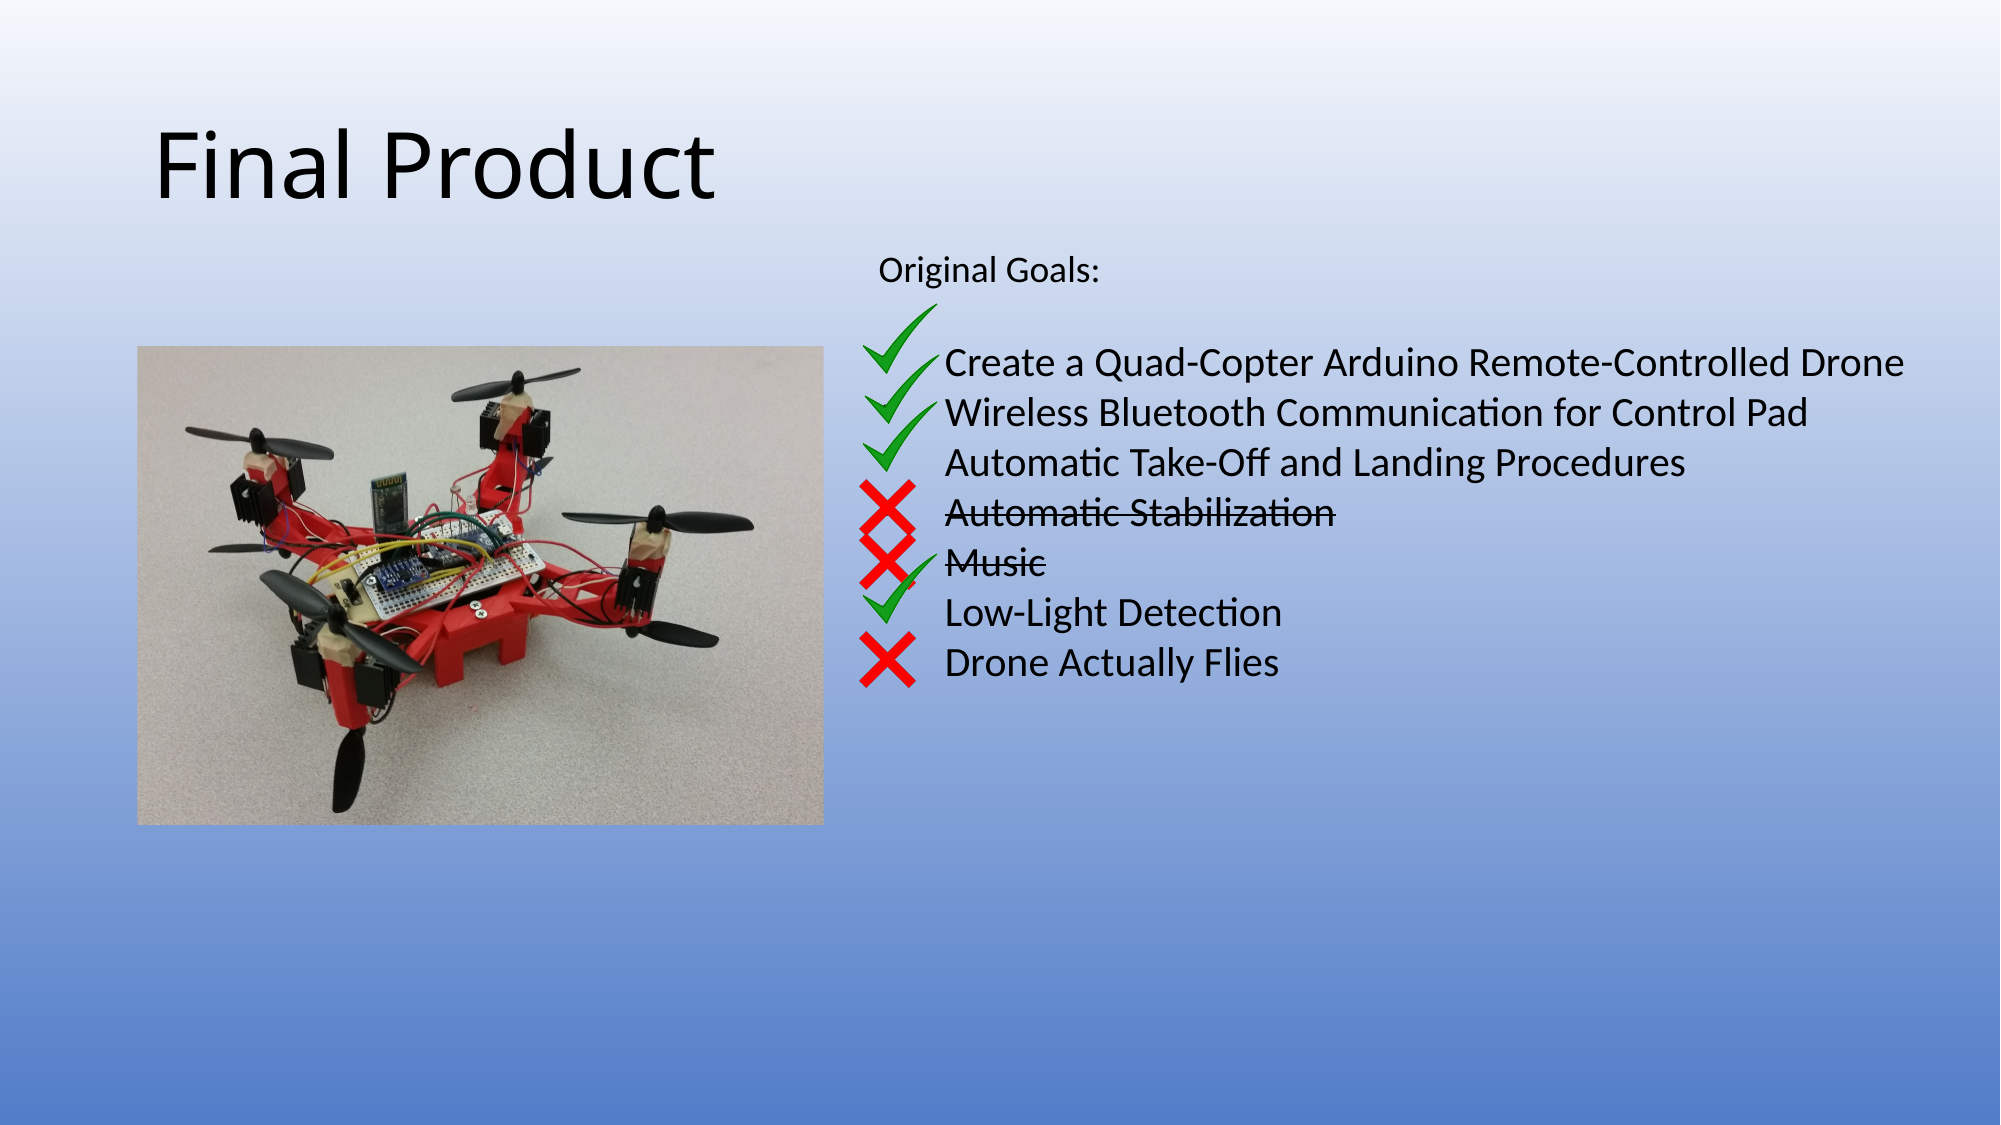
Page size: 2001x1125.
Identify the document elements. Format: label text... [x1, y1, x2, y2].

picture [862, 303, 940, 472]
title Final Product [137, 59, 1863, 278]
picture [859, 479, 938, 624]
text_box Original Goals: Create a Quad-Copter Arduino Remote-Controlled Drone Wireless Bluetooth Communication for Control Pad Automatic Take-Off and Landing Procedures Automatic Stabilization Music Low-Light Detection Drone Actually Flies [864, 237, 1932, 738]
picture [859, 631, 916, 688]
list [137, 346, 824, 825]
